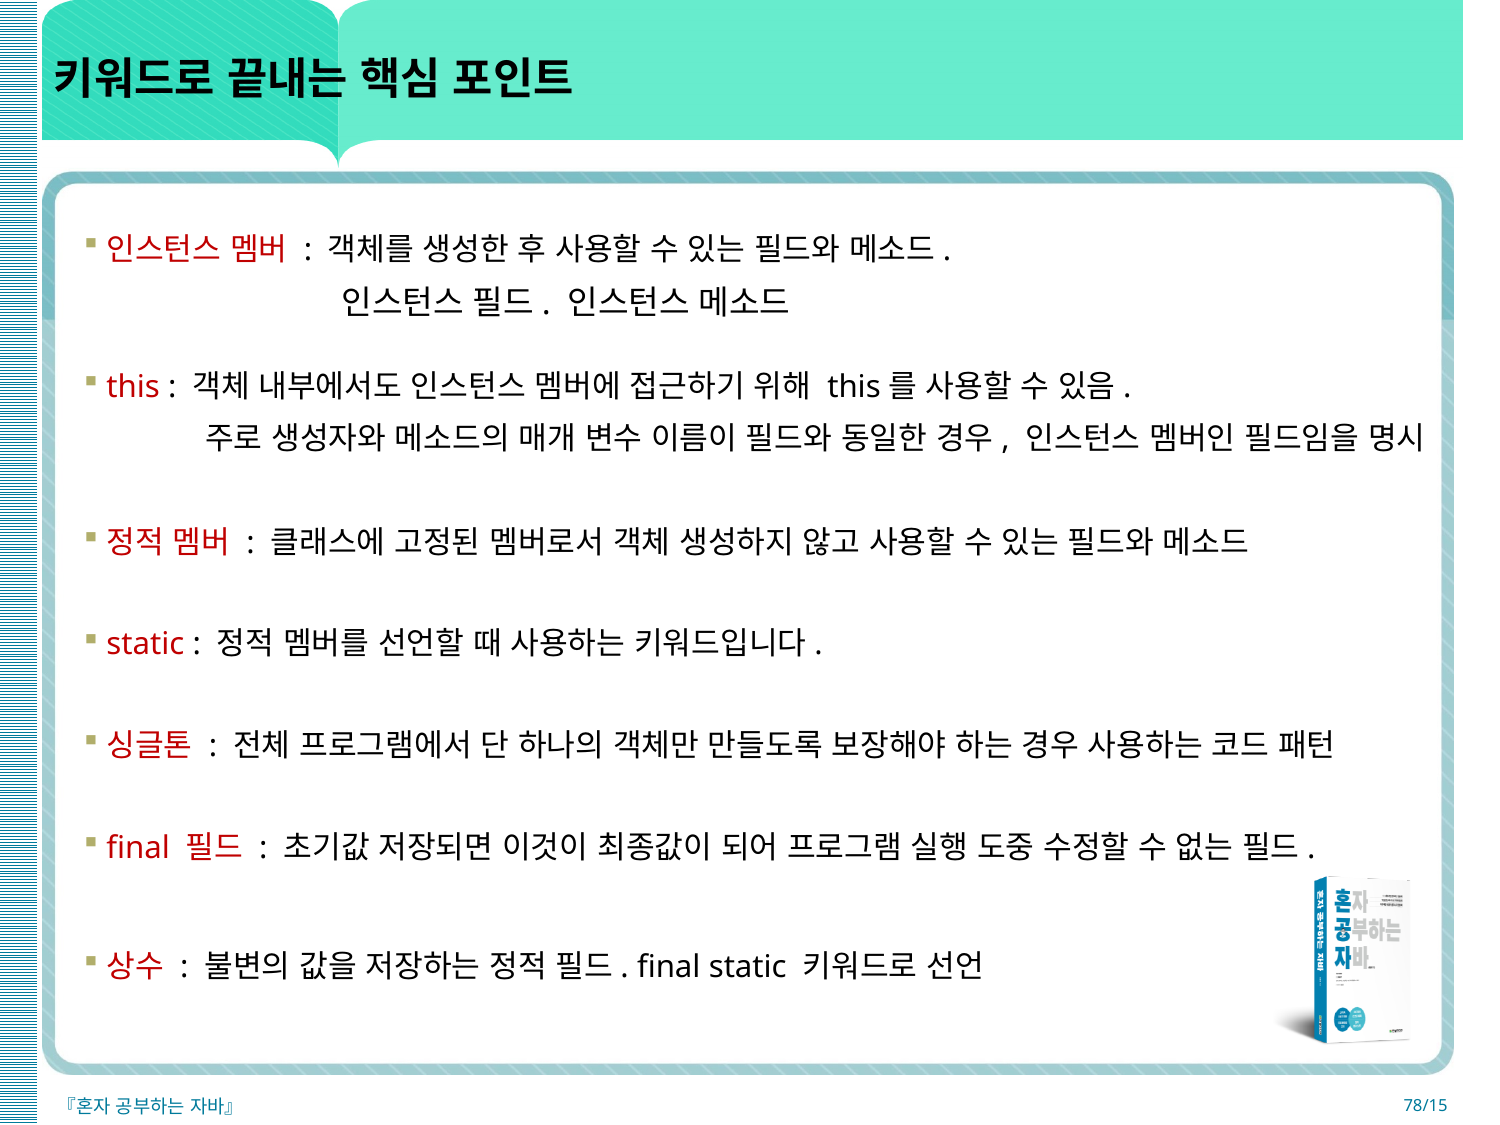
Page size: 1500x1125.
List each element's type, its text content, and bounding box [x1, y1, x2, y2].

picture [42, 0, 1488, 1122]
title 키워드로 끝내는 핵심 포인트 [39, 42, 1280, 138]
list 인스턴스 멤버 : 객체를 생성한 후 사용할 수 있는 필드와 메소드. 인스턴스 필드. 인스턴스 메소드 this : 객체 내부에서도 인스턴스 멤버에 접근하기 위해 this를 사용할 수 있음. 주로 생성자와 메소드의 매개 변수 이름이 필드와 동일한 경우, 인스턴스 멤버인 필드임을 명시 정적 멤버 : 클래스에 고정된 멤버로서 객체 생성하지 않고 사용할 수 있는 필드와 메소드 static : 정적 멤버를 선언할 때 사용하는 키워드입니다. 싱글톤 : 전체 프로그램에서 단 하나의 객체만 만들도록 보장해야 하는 경우 사용하는 코드 패턴 final 필드 : 초기값 저장되면 이것이 최종값이 되어 프로그램 실행 도중 수정할 수 없는 필드. 상수 : 불변의 값을 저장하는 정적 필드. final static 키워드로 선언 [24, 191, 1450, 1125]
